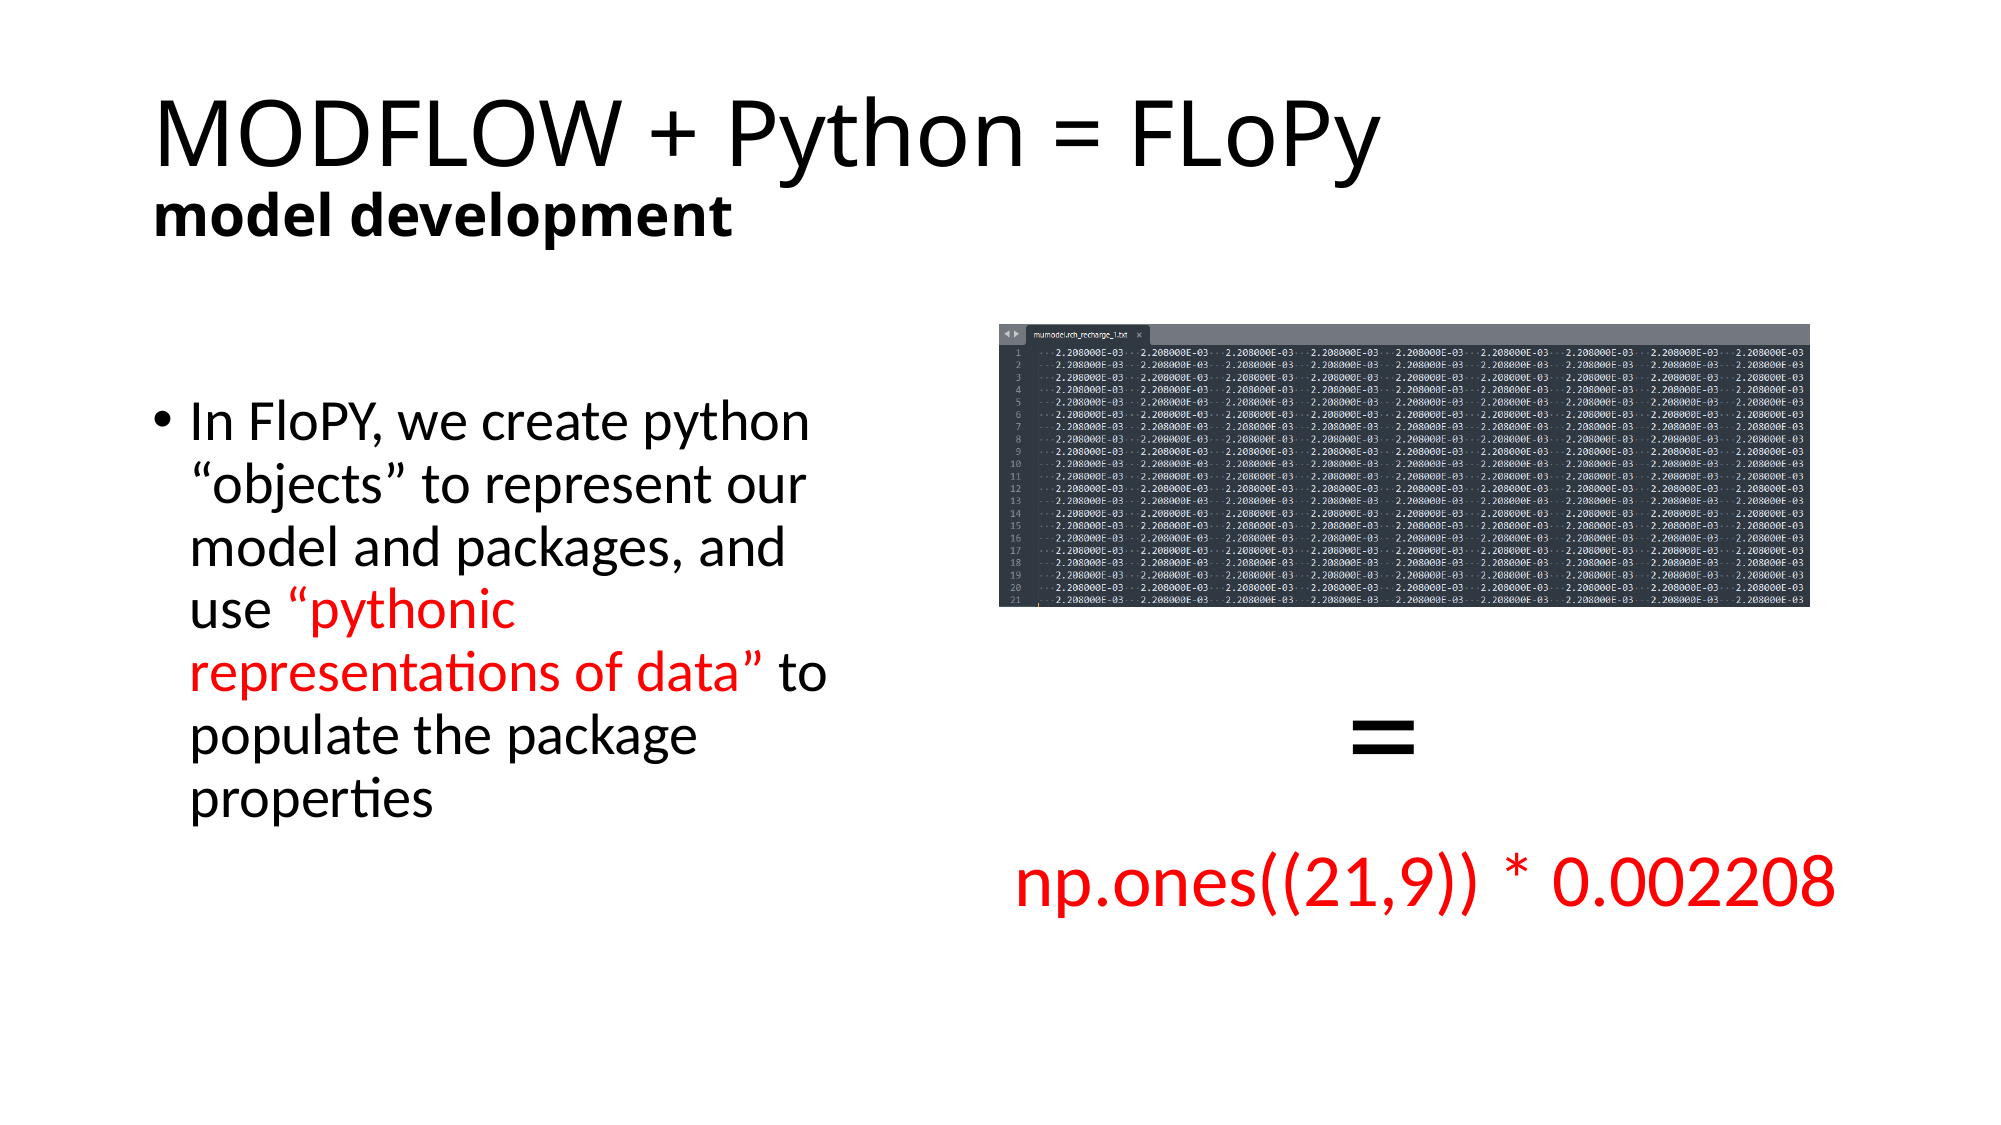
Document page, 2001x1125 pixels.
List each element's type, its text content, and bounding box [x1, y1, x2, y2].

text_box np.ones((21,9)) * 0.002208 [999, 824, 1912, 930]
text_box = [1331, 627, 1447, 823]
title MODFLOW + Python = FLoPy model development [137, 59, 1863, 278]
picture [999, 324, 1810, 608]
list In FloPY, we create python “objects” to represent our model and packages, and use “pythonic representations of data” to populate the package properties [137, 382, 896, 1014]
